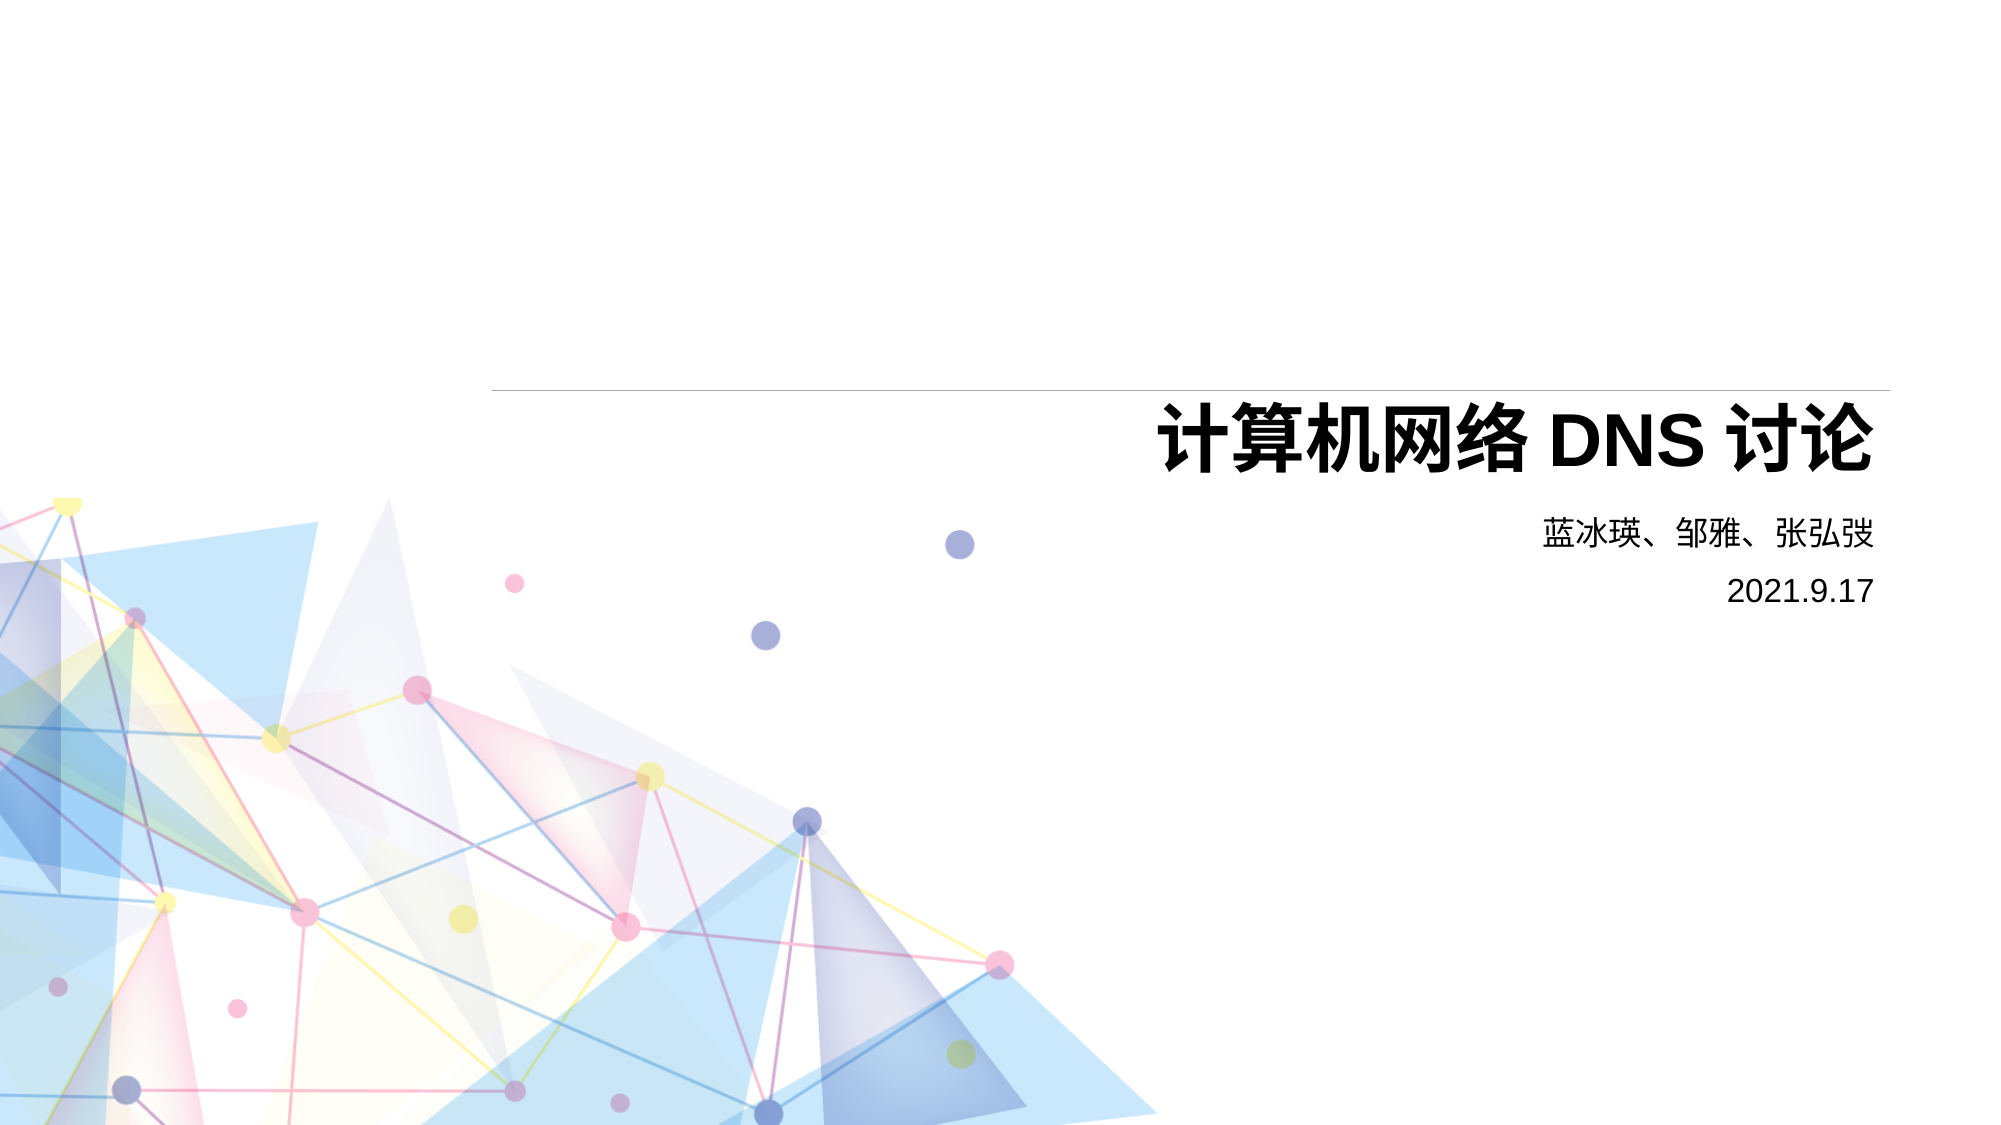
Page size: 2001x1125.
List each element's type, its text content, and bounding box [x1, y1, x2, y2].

title 计算机网络DNS讨论 [109, 380, 1890, 504]
subtitle 蓝冰瑛、邹雅、张弘弢 2021.9.17 [109, 505, 1890, 622]
picture [0, 498, 1301, 1125]
